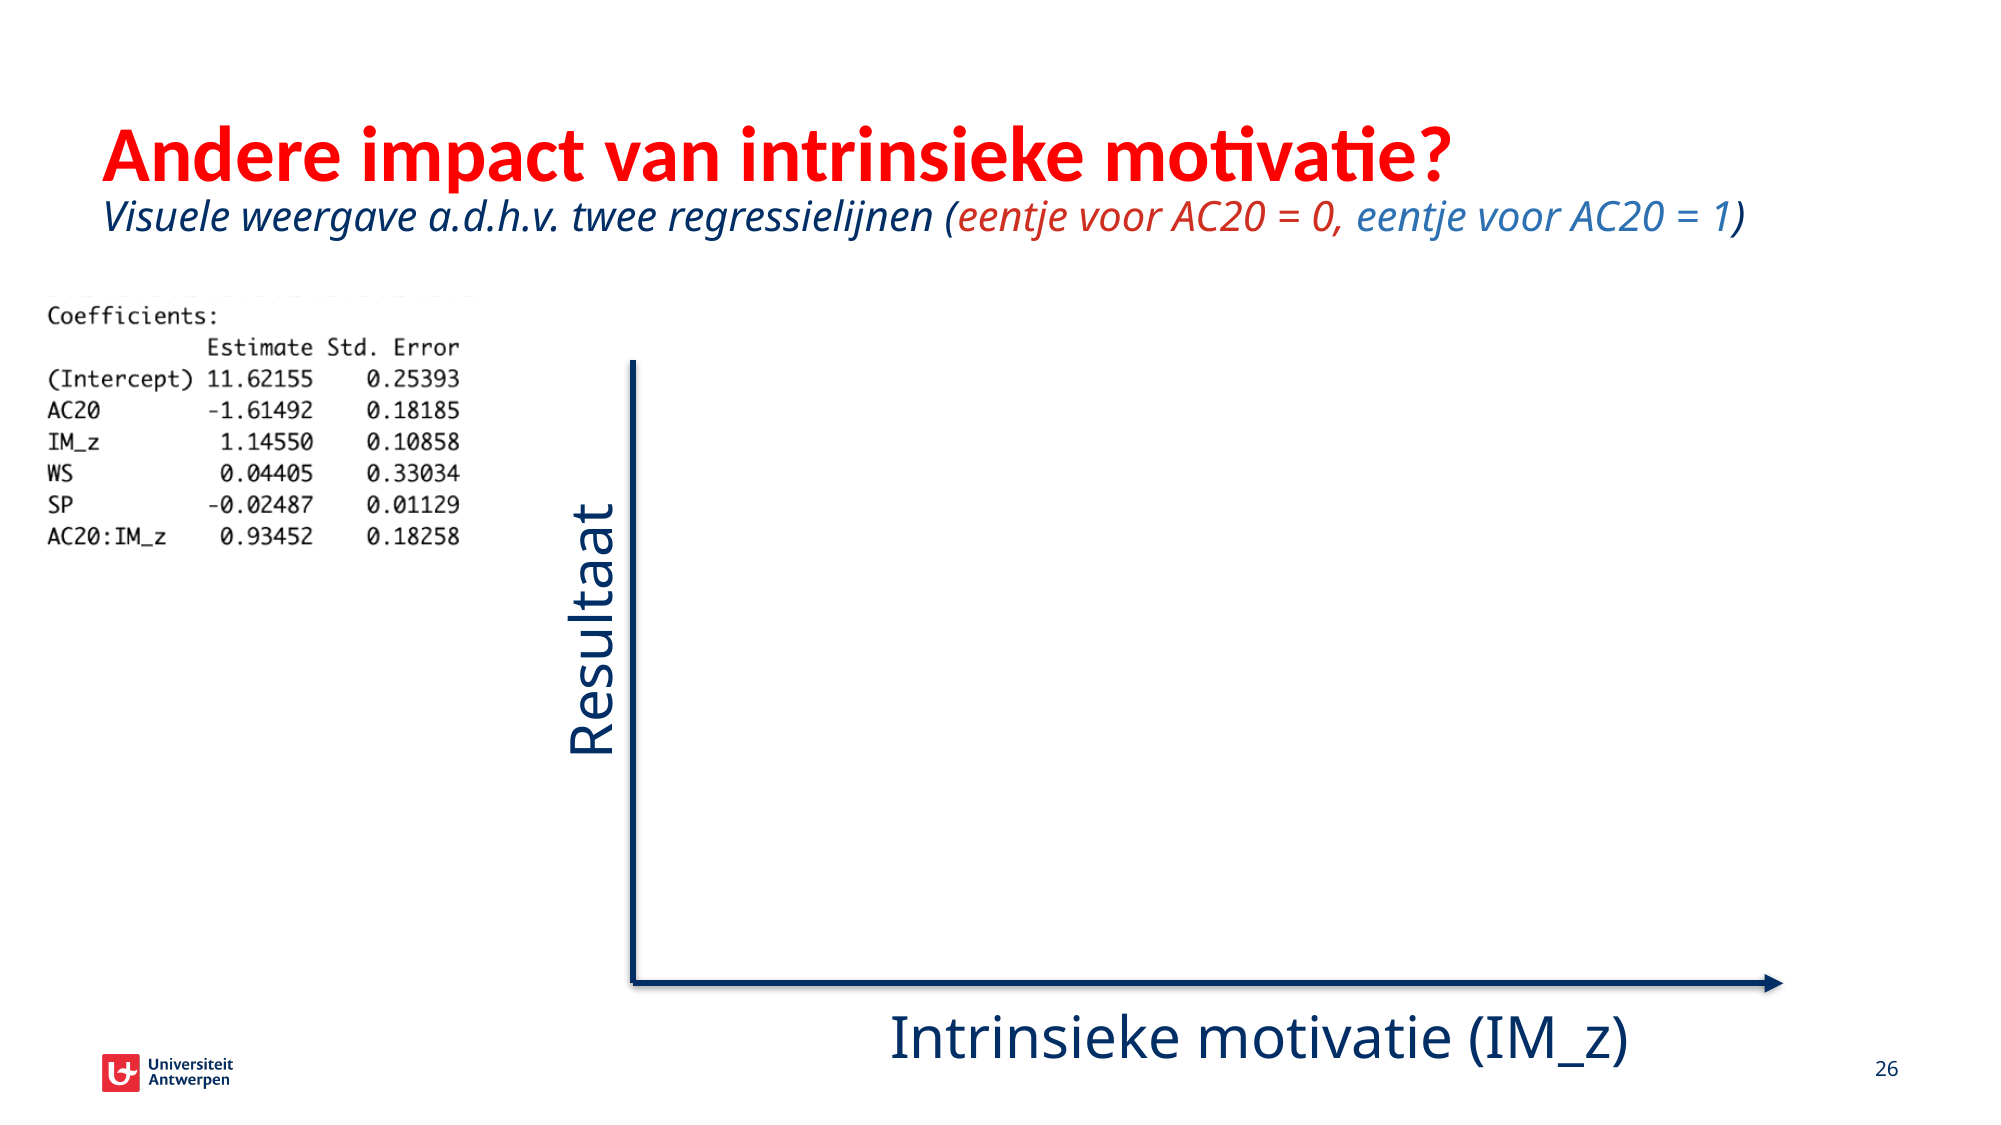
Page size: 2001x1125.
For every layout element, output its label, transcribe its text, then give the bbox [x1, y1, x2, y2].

text_box Intrinsieke motivatie (IM_z) [890, 999, 1688, 1054]
picture [37, 295, 475, 552]
slide_number 26 [1463, 1039, 1914, 1100]
text_box Visuele weergave a.d.h.v. twee regressielijnen (eentje voor AC20 = 0, eentje voor AC20 = 1) [102, 190, 2000, 277]
text_box Resultaat [554, 452, 626, 760]
title Andere impact van intrinsieke motivatie? [102, 101, 1898, 190]
picture [102, 1054, 233, 1092]
